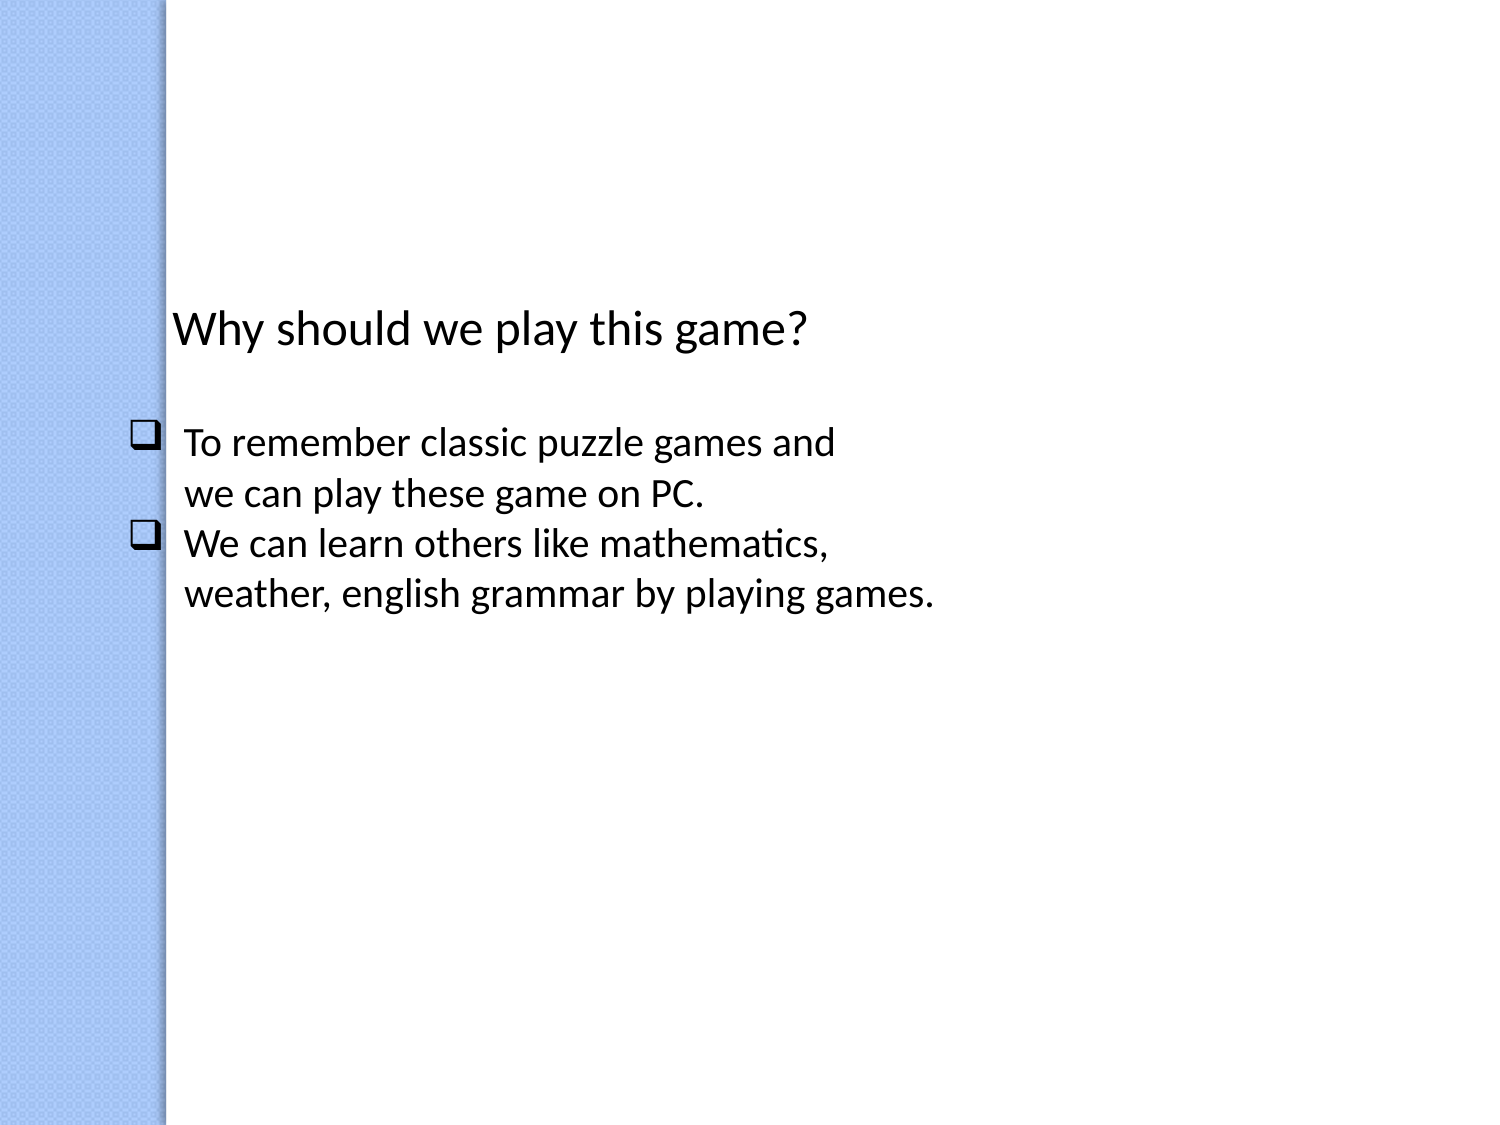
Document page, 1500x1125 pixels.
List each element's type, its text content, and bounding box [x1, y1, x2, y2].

text_box Why should we play this game? To remember classic puzzle games and we can play these game on PC. We can learn others like mathematics, weather, english grammar by playing games. [112, 287, 1050, 623]
